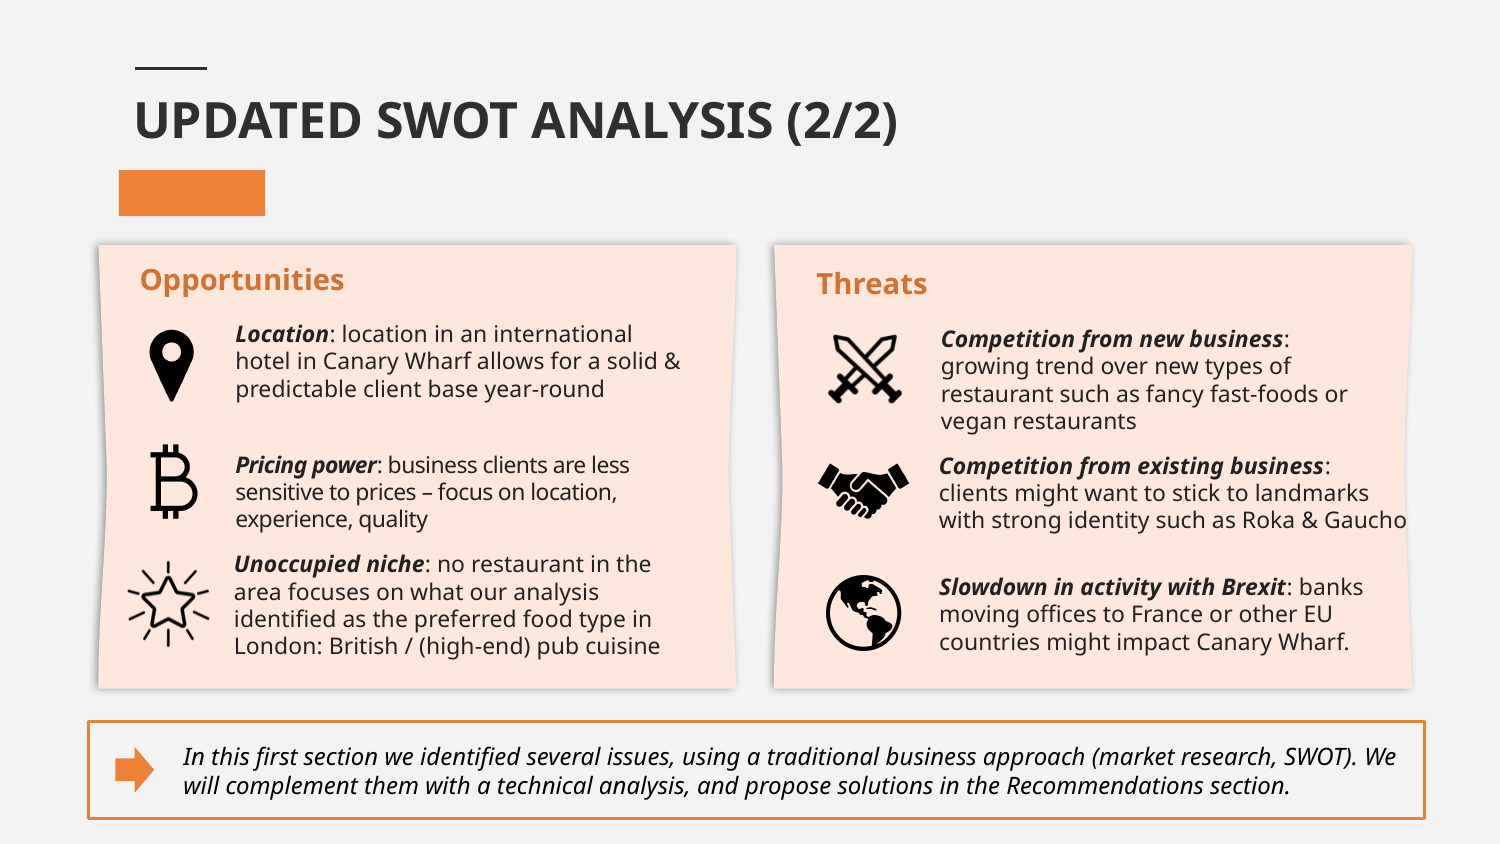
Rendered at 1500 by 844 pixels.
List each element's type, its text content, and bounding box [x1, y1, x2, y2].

text_box UPDATED SWOT ANALYSIS (2/2) [118, 73, 1458, 196]
picture [826, 330, 904, 408]
text_box Location: location in an international hotel in Canary Wharf allows for a solid & predictable client base year-round [220, 312, 708, 410]
text_box [119, 313, 224, 418]
text_box [814, 564, 913, 662]
text_box Opportunities [124, 253, 360, 304]
text_box Pricing power: business clients are less sensitive to prices – focus on location, experience, quality [220, 442, 733, 540]
text_box [772, 242, 1415, 691]
text_box Unoccupied niche: no restaurant in the area focuses on what our analysis identified as the preferred food type in London: British / (high-end) pub cuisine [219, 542, 718, 667]
picture [111, 547, 226, 661]
text_box Slowdown in activity with Brexit: banks moving offices to France or other EU countries might impact Canary Wharf. [924, 565, 1394, 663]
text_box [811, 439, 916, 543]
text_box [96, 242, 739, 691]
text_box [131, 438, 217, 525]
text_box Competition from new business: growing trend over new types of restaurant such as fancy fast-foods or vegan restaurants [925, 316, 1396, 442]
text_box Threats [801, 257, 943, 308]
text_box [88, 721, 1425, 820]
text_box Competition from existing business: clients might want to stick to landmarks with strong identity such as Roka & Gaucho [924, 443, 1425, 541]
